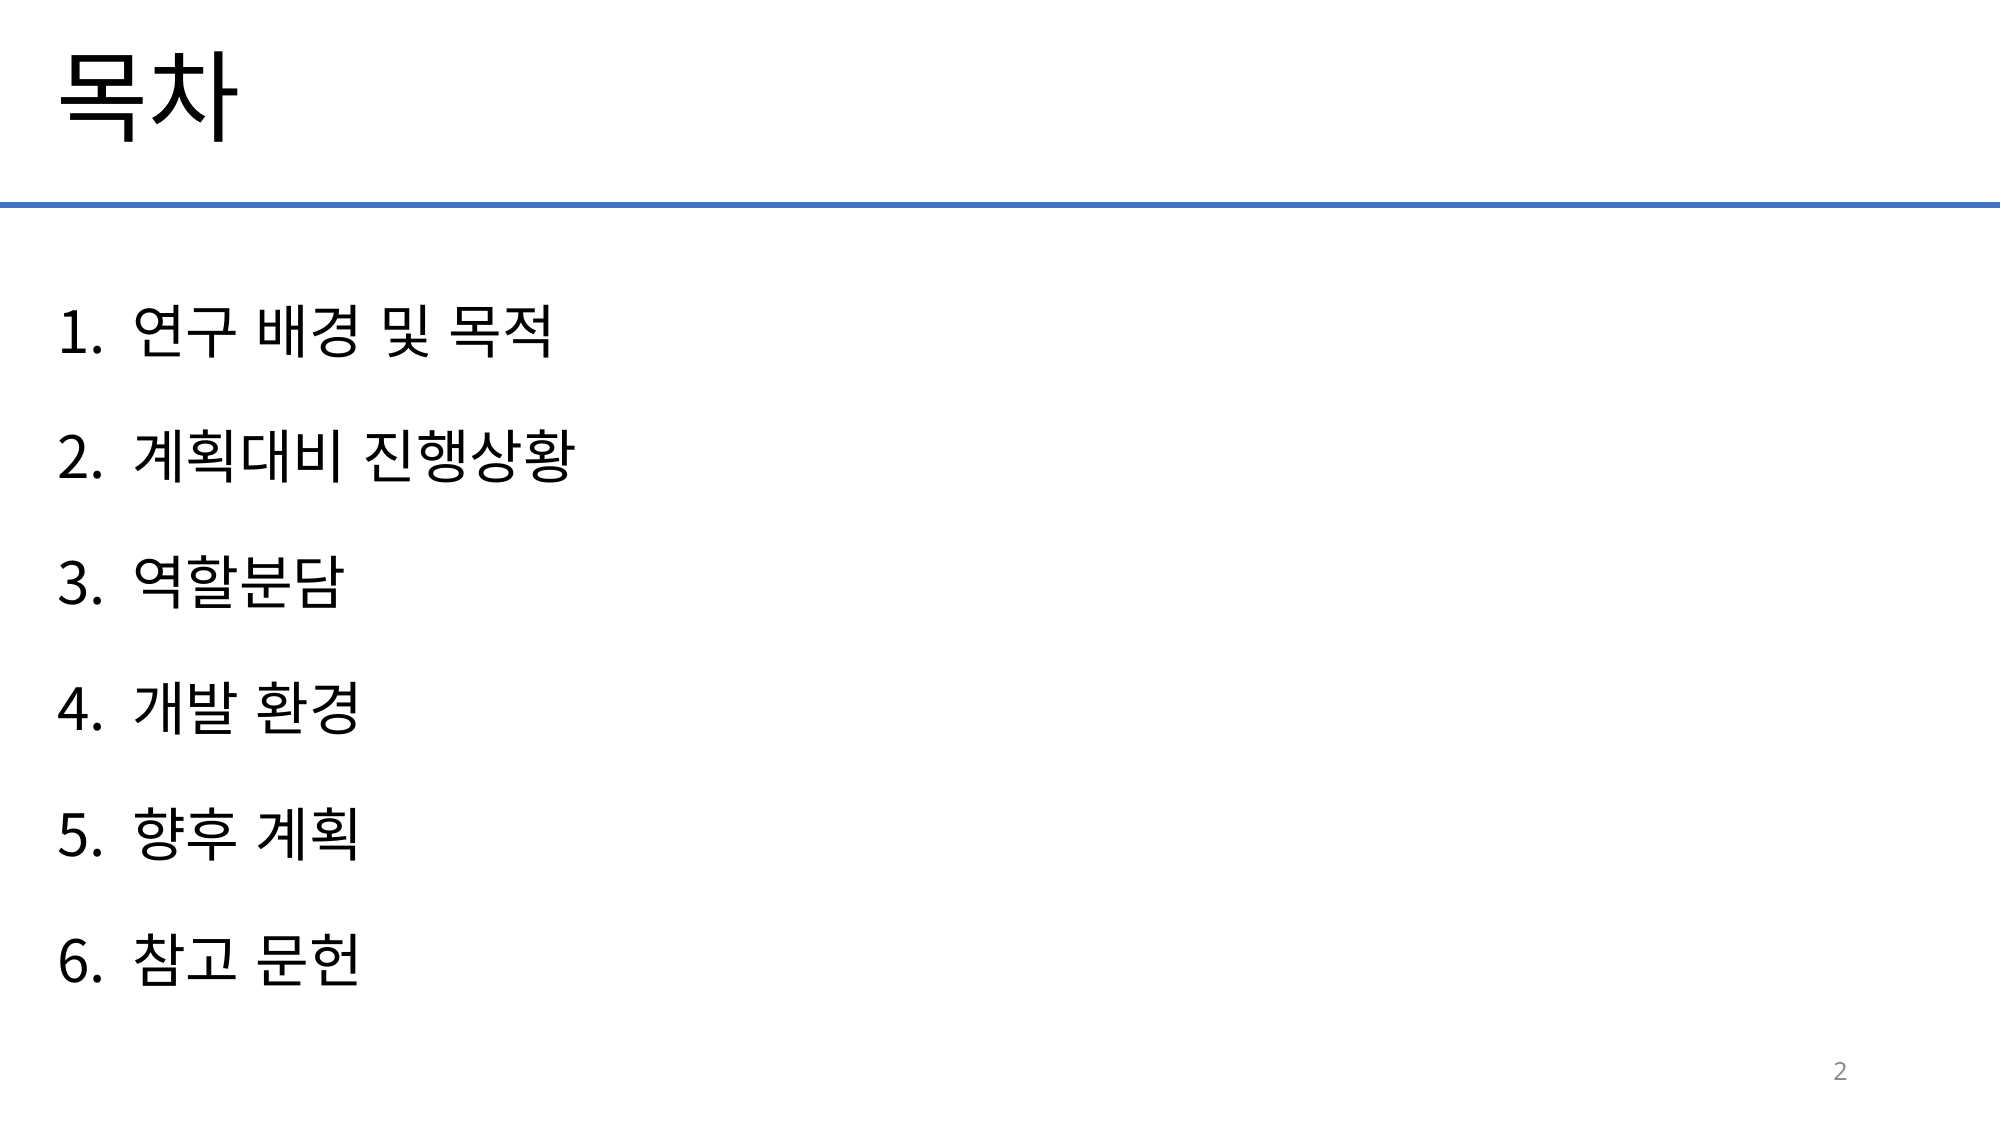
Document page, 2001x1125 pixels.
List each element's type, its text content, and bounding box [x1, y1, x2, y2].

slide_number 2 [1412, 1042, 1863, 1103]
list 1. 연구 배경 및 목적 2. 계획대비 진행상황 3. 역할분담 4. 개발 환경 5. 향후 계획 6. 참고 문헌 [41, 252, 1767, 1012]
text_box 목차 [41, 0, 1767, 202]
